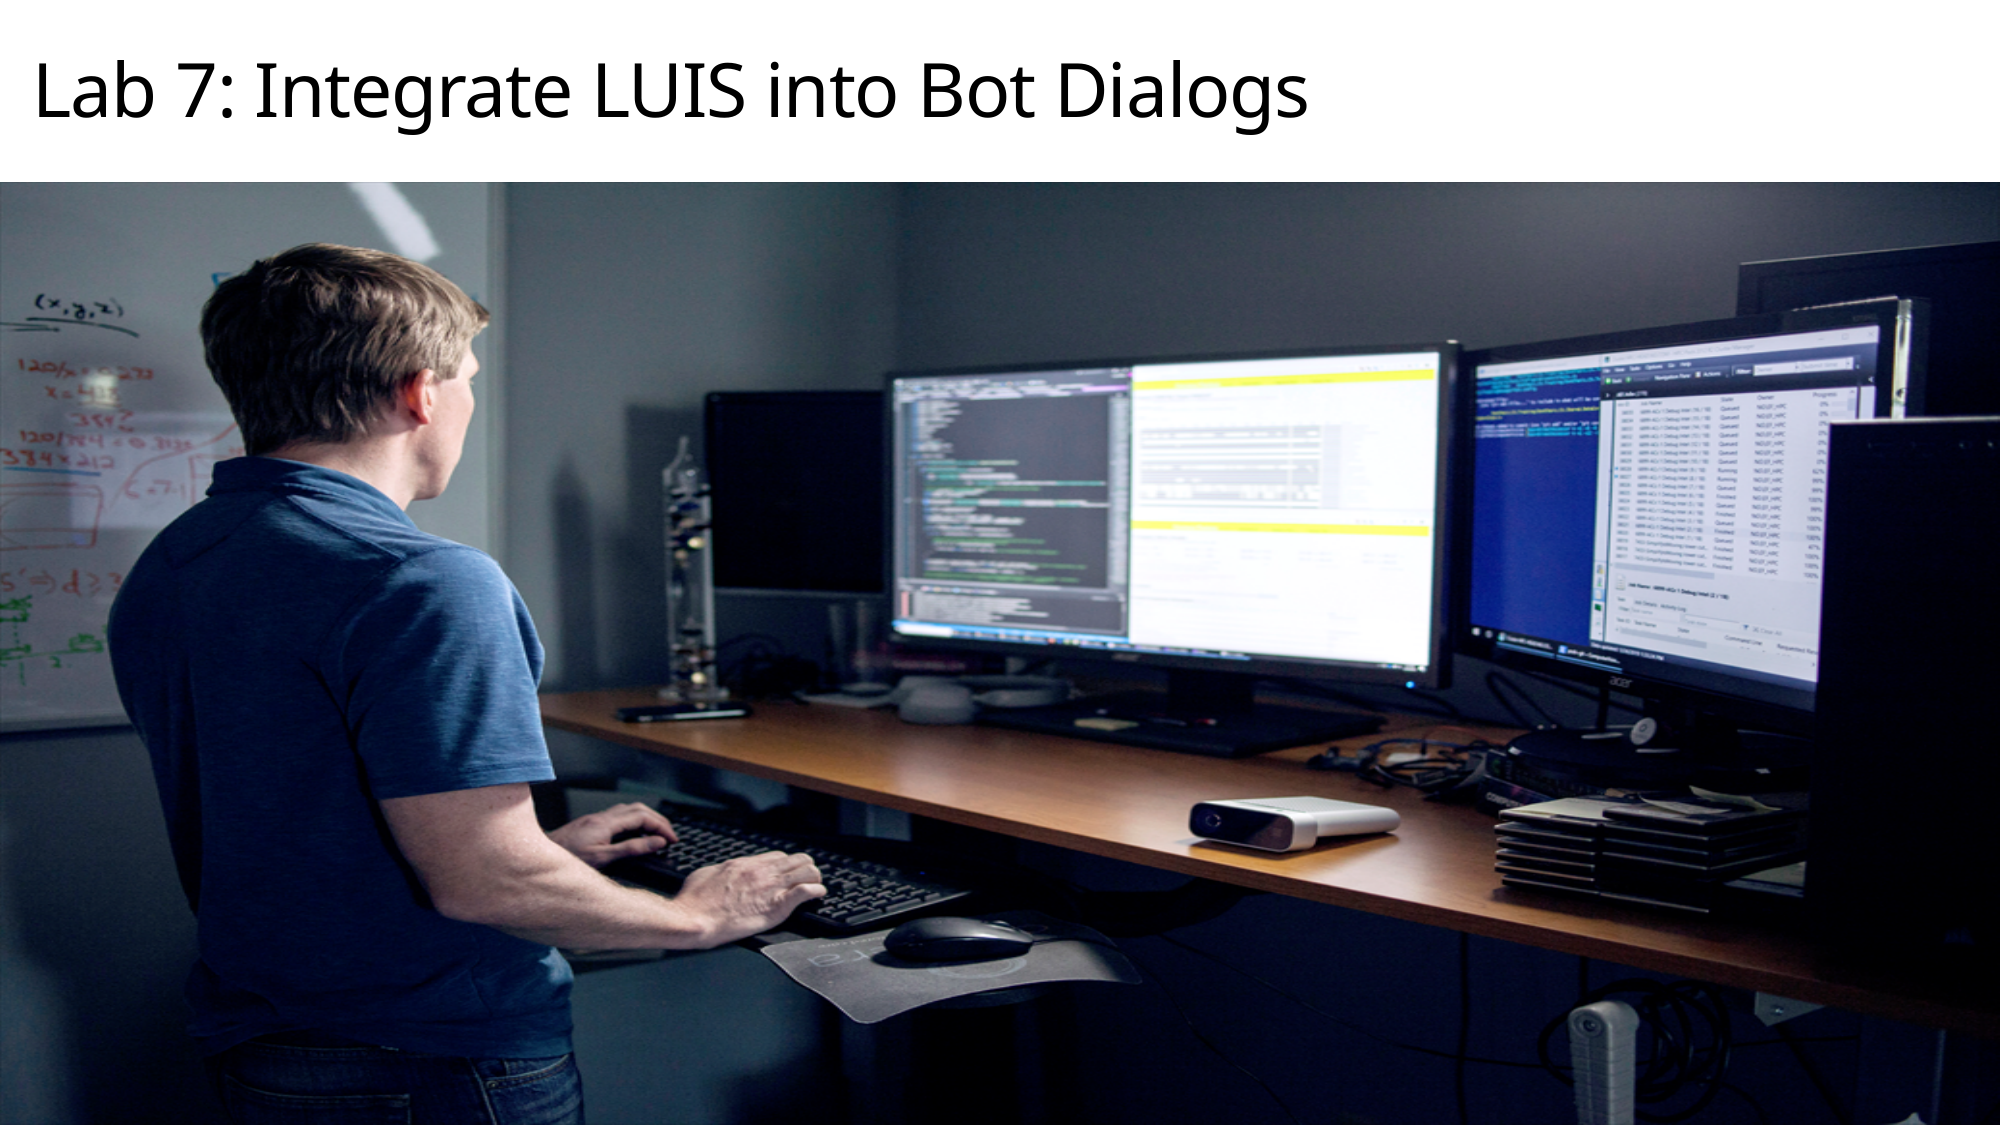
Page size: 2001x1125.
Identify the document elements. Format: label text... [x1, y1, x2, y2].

picture [0, 182, 2000, 1125]
title Lab 7: Integrate LUIS into Bot Dialogs [32, 42, 1841, 134]
